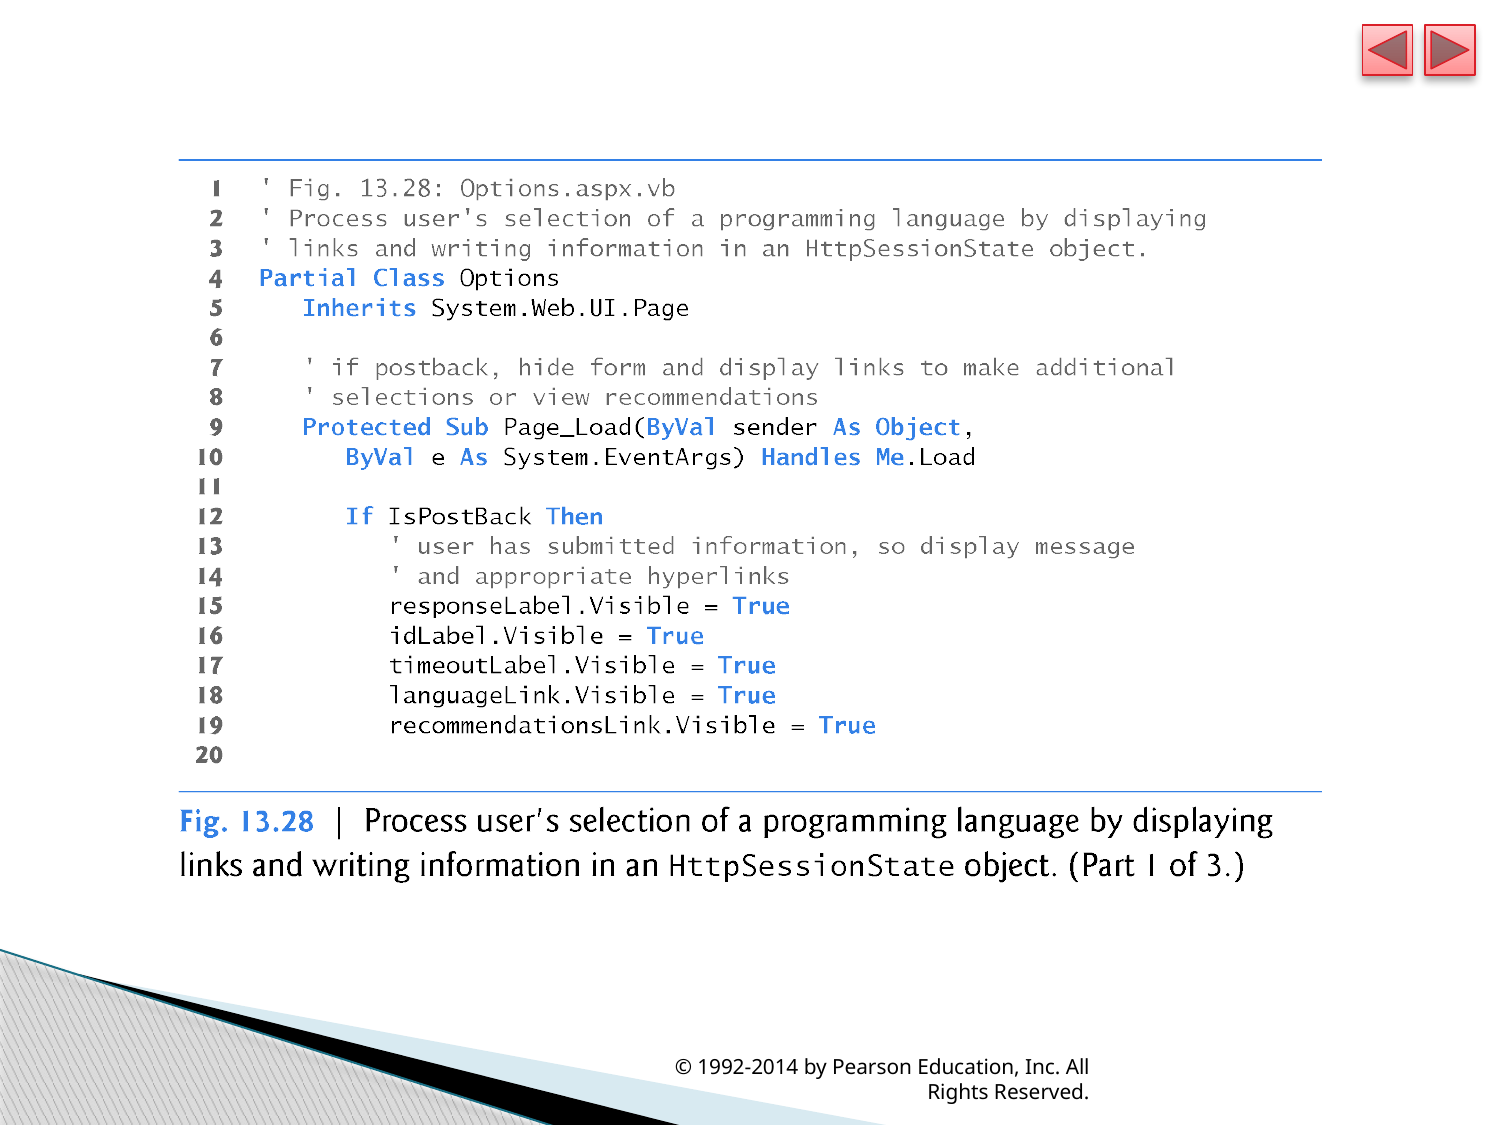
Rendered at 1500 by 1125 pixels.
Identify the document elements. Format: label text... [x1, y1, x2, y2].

picture [0, 106, 1500, 1018]
footer © 1992-2014 by Pearson Education, Inc. All Rights Reserved. [650, 1051, 1105, 1112]
